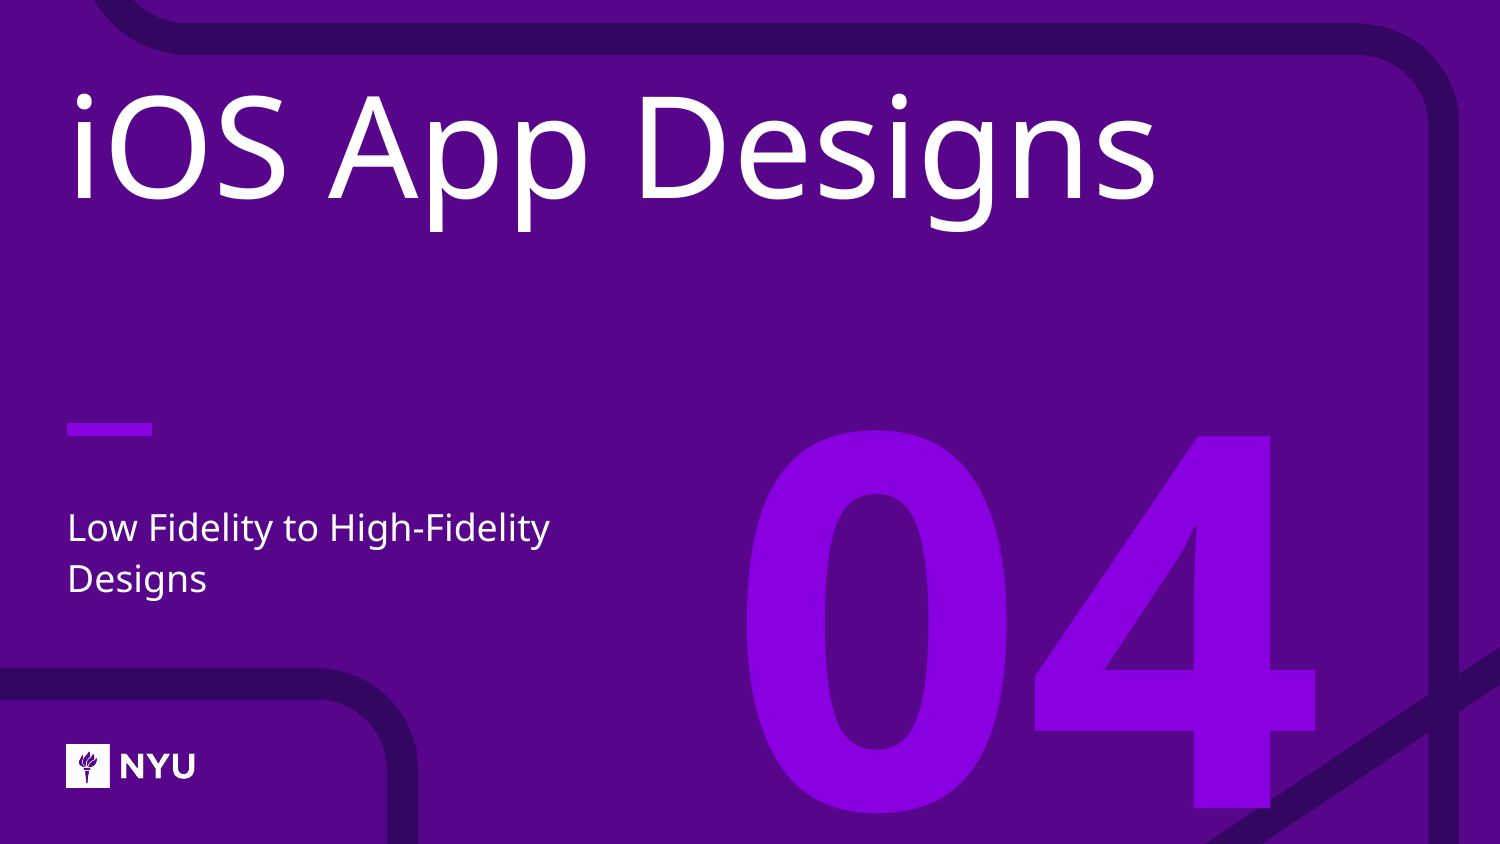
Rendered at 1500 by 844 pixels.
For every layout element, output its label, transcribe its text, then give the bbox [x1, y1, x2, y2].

picture [0, 0, 1500, 844]
title iOS App Designs [51, 75, 1450, 378]
text_box 04 [713, 272, 1474, 844]
subtitle Low Fidelity to High-Fidelity Designs [51, 481, 713, 603]
